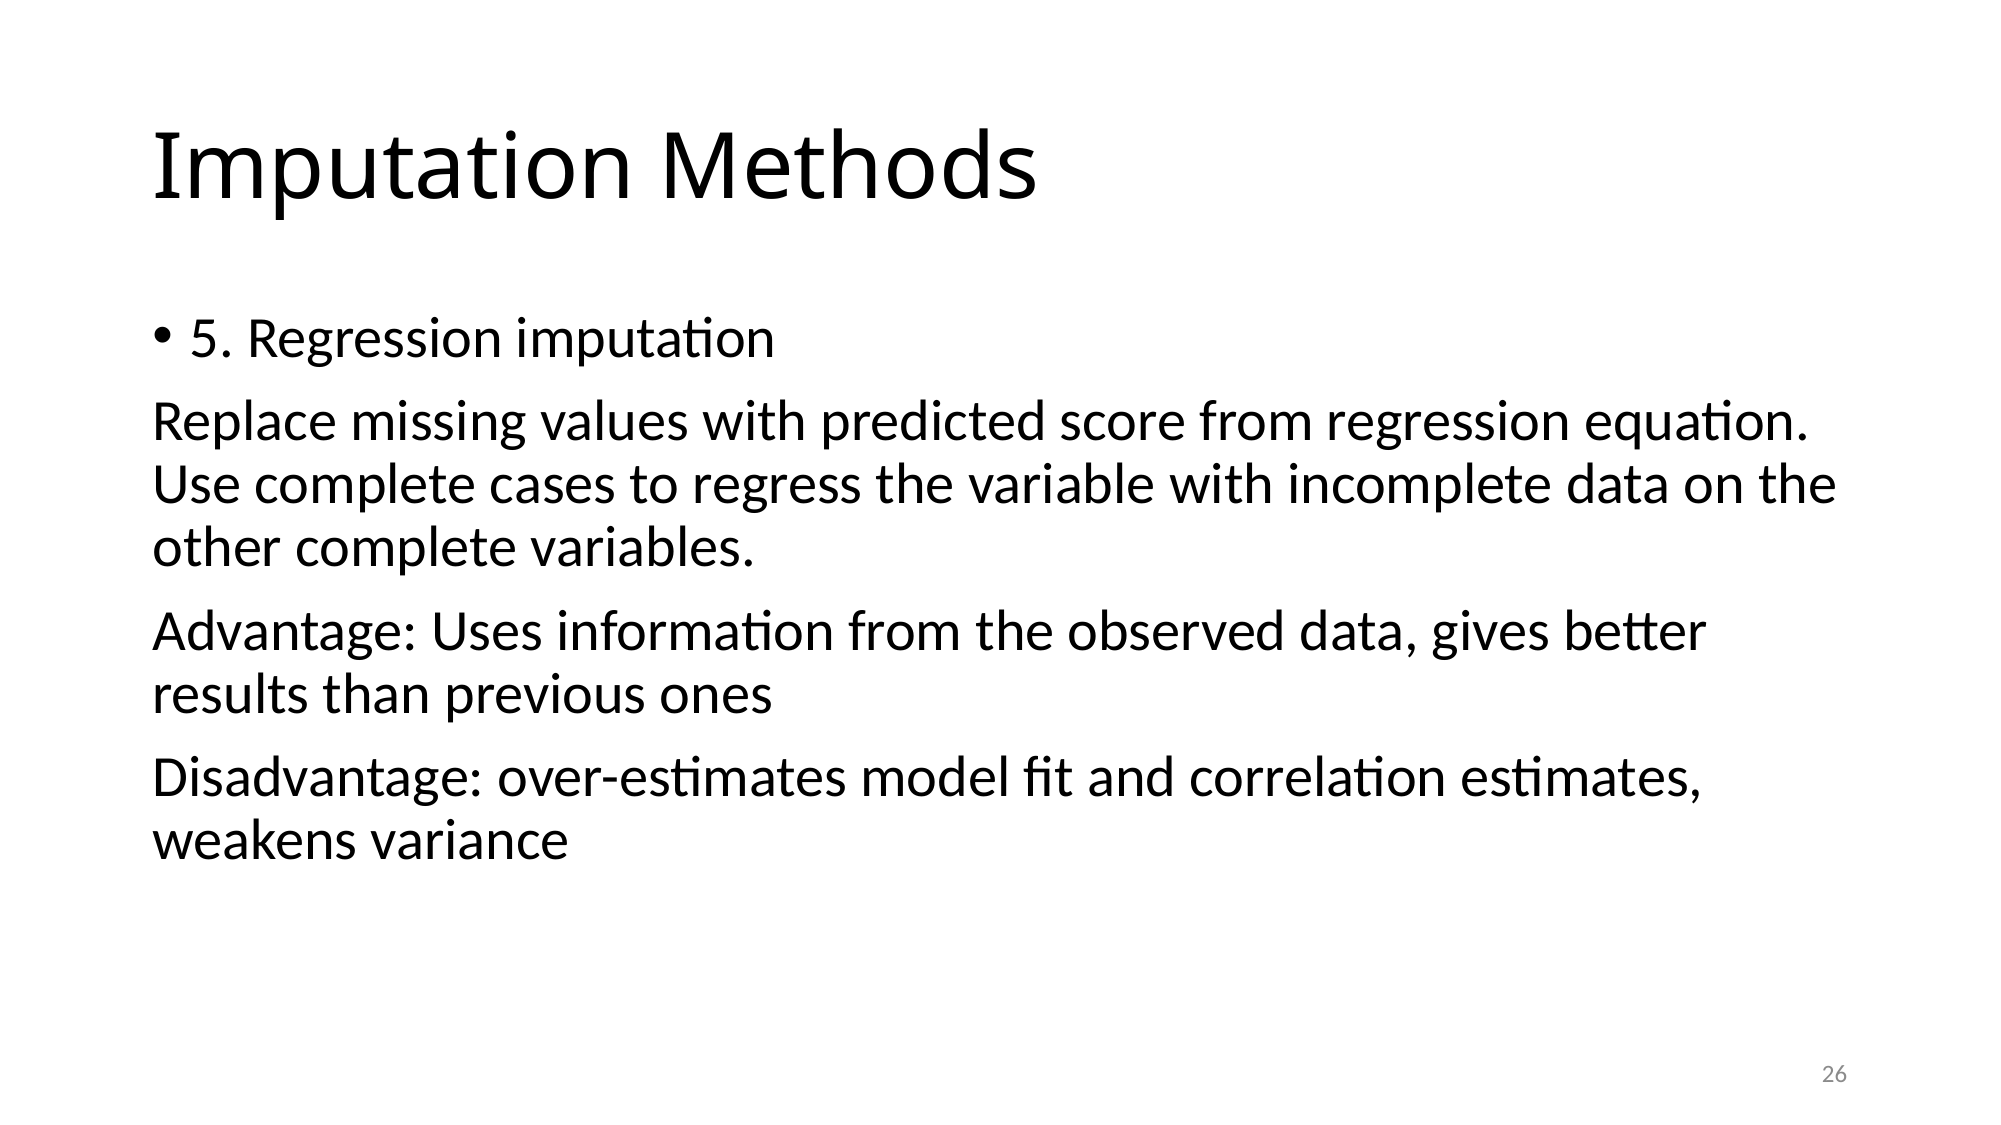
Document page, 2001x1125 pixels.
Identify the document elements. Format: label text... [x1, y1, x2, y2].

title Imputation Methods [137, 59, 1863, 278]
list 5. Regression imputation Replace missing values with predicted score from regression equation. Use complete cases to regress the variable with incomplete data on the other complete variables. Advantage: Uses information from the observed data, gives better results than previous ones Disadvantage: over-estimates model fit and correlation estimates, weakens variance [137, 299, 1863, 1014]
slide_number 26 [1412, 1042, 1863, 1103]
